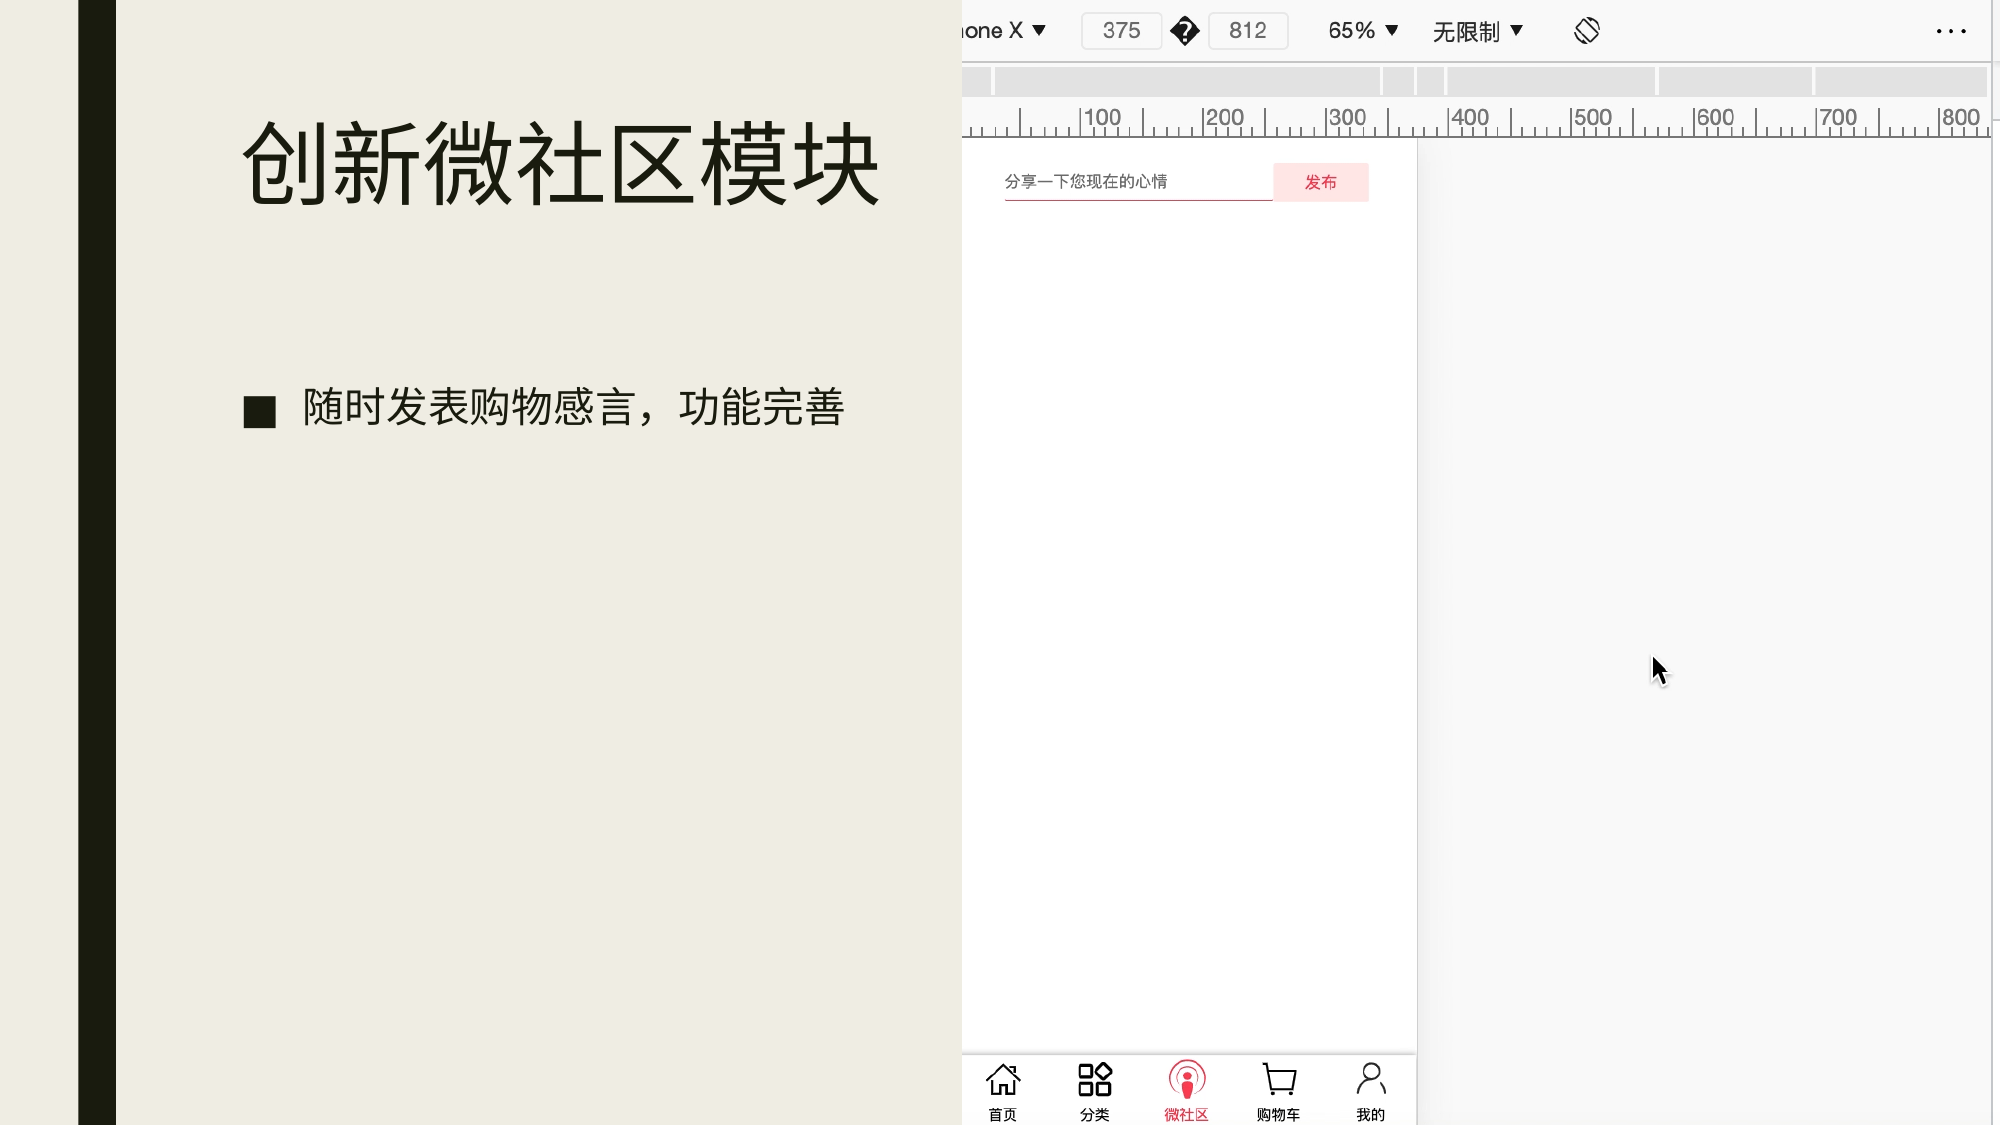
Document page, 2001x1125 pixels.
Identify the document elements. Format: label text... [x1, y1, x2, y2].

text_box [961, 0, 2000, 1125]
title 创新微社区模块 [225, 112, 961, 357]
list 随时发表购物感言，功能完善 [225, 377, 961, 965]
